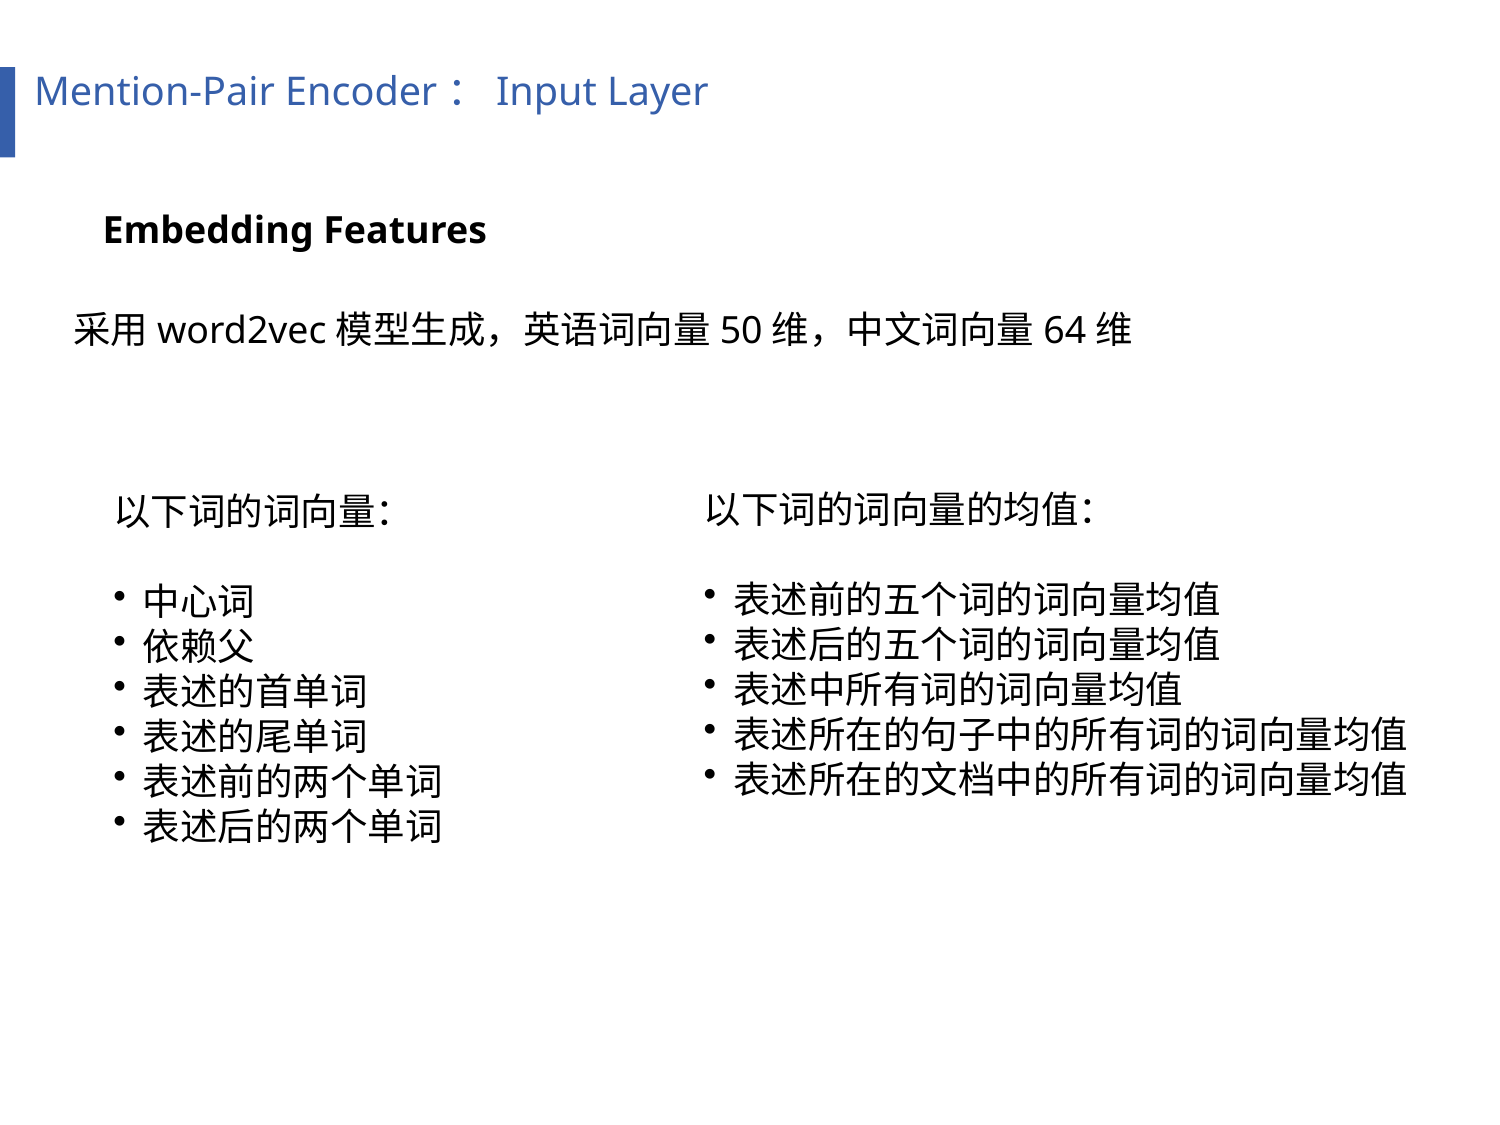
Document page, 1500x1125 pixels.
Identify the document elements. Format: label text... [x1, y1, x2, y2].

text_box 以下词的词向量的均值： 表述前的五个词的词向量均值 表述后的五个词的词向量均值 表述中所有词的词向量均值 表述所在的句子中的所有词的词向量均值 表述所在的文档中的所有词的词向量均值 [696, 478, 1416, 809]
text_box 采用word2vec模型生成，英语词向量50维，中文词向量64维 [65, 298, 1141, 359]
list Mention-Pair Encoder：Input Layer [26, 63, 834, 134]
text_box Embedding Features [95, 198, 495, 259]
text_box 以下词的词向量： 中心词 依赖父 表述的首单词 表述的尾单词 表述前的两个单词 表述后的两个单词 [105, 481, 600, 856]
